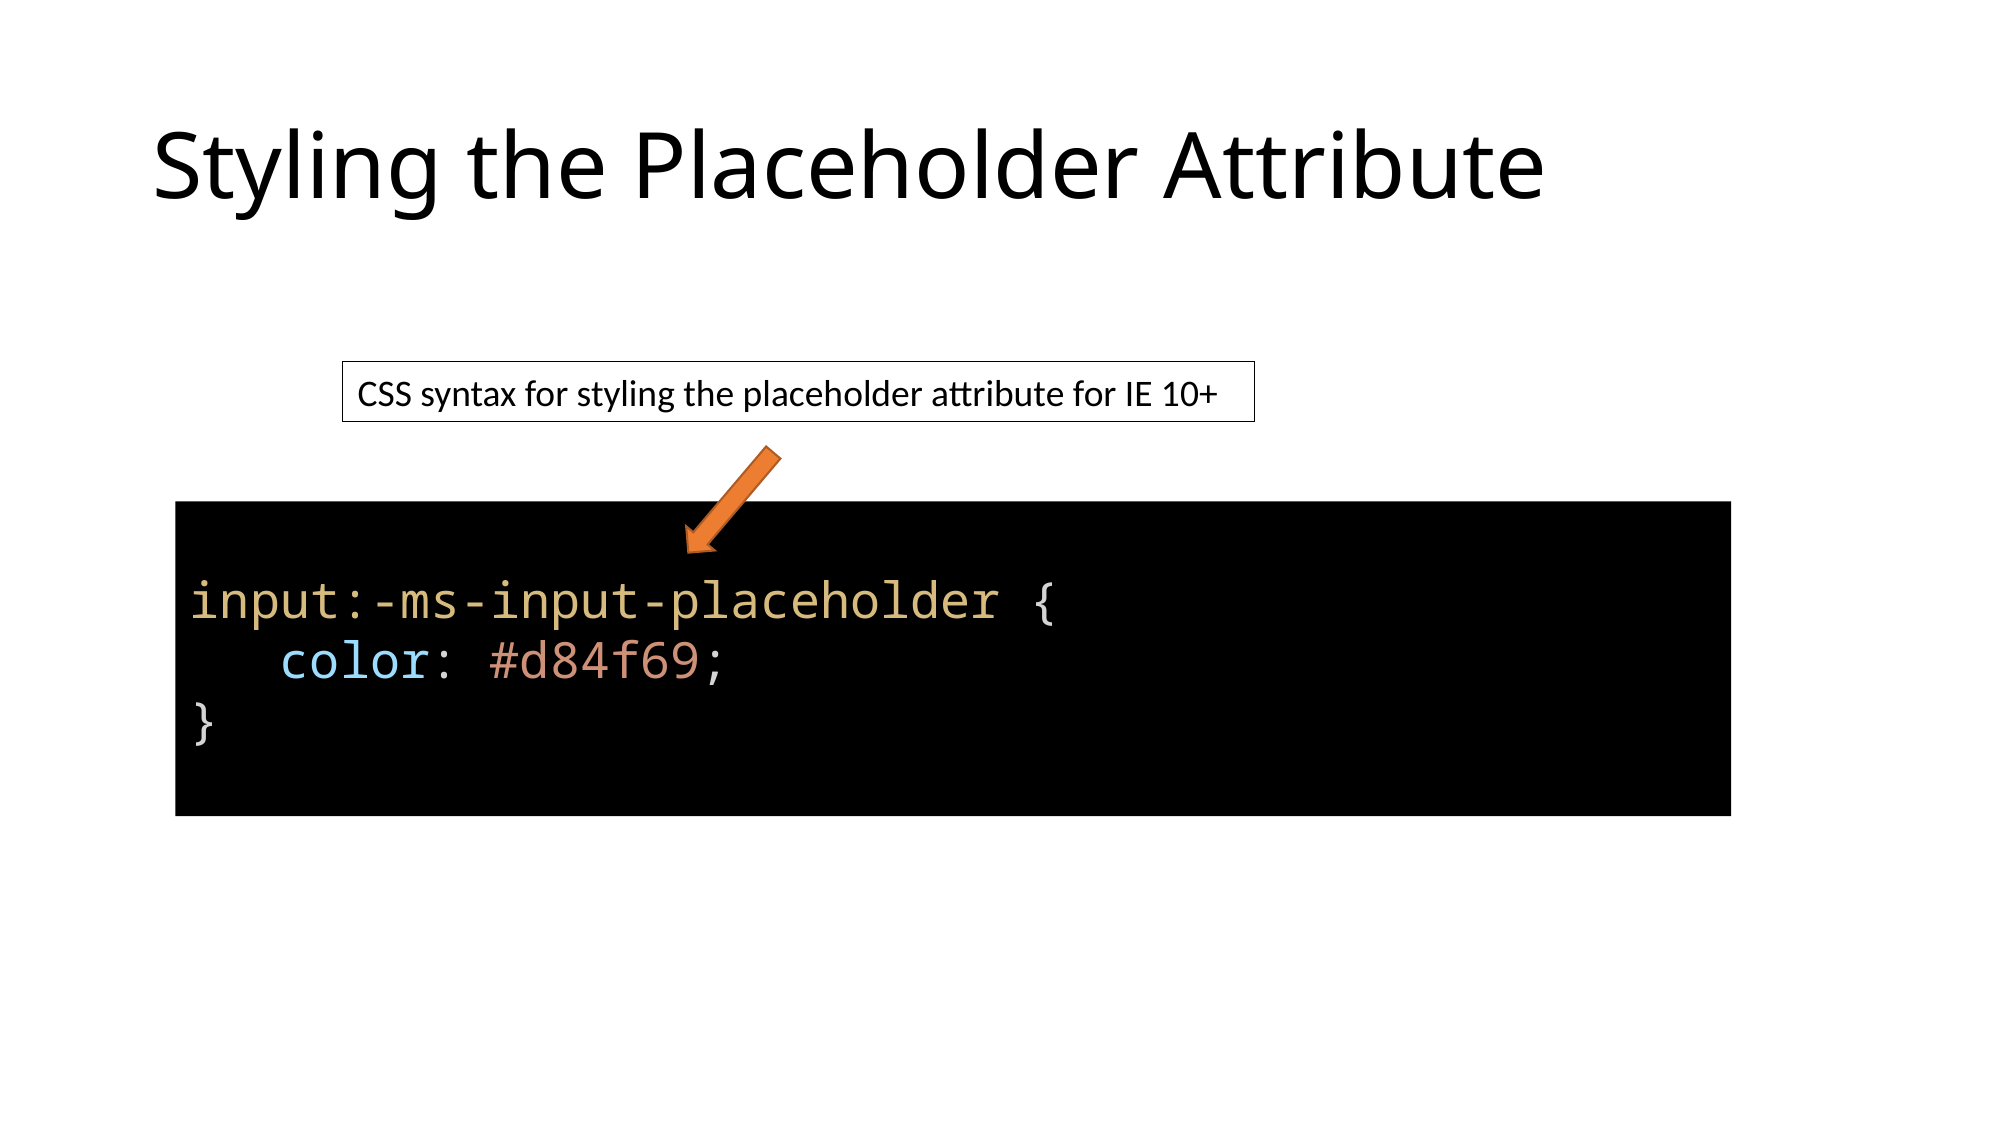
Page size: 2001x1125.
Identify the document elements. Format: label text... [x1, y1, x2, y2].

text_box [684, 445, 782, 554]
text_box input:-ms-input-placeholder { color: #d84f69; } [175, 501, 1732, 817]
text_box CSS syntax for styling the placeholder attribute for IE 10+ [342, 361, 1255, 422]
title Styling the Placeholder Attribute [137, 59, 1863, 278]
